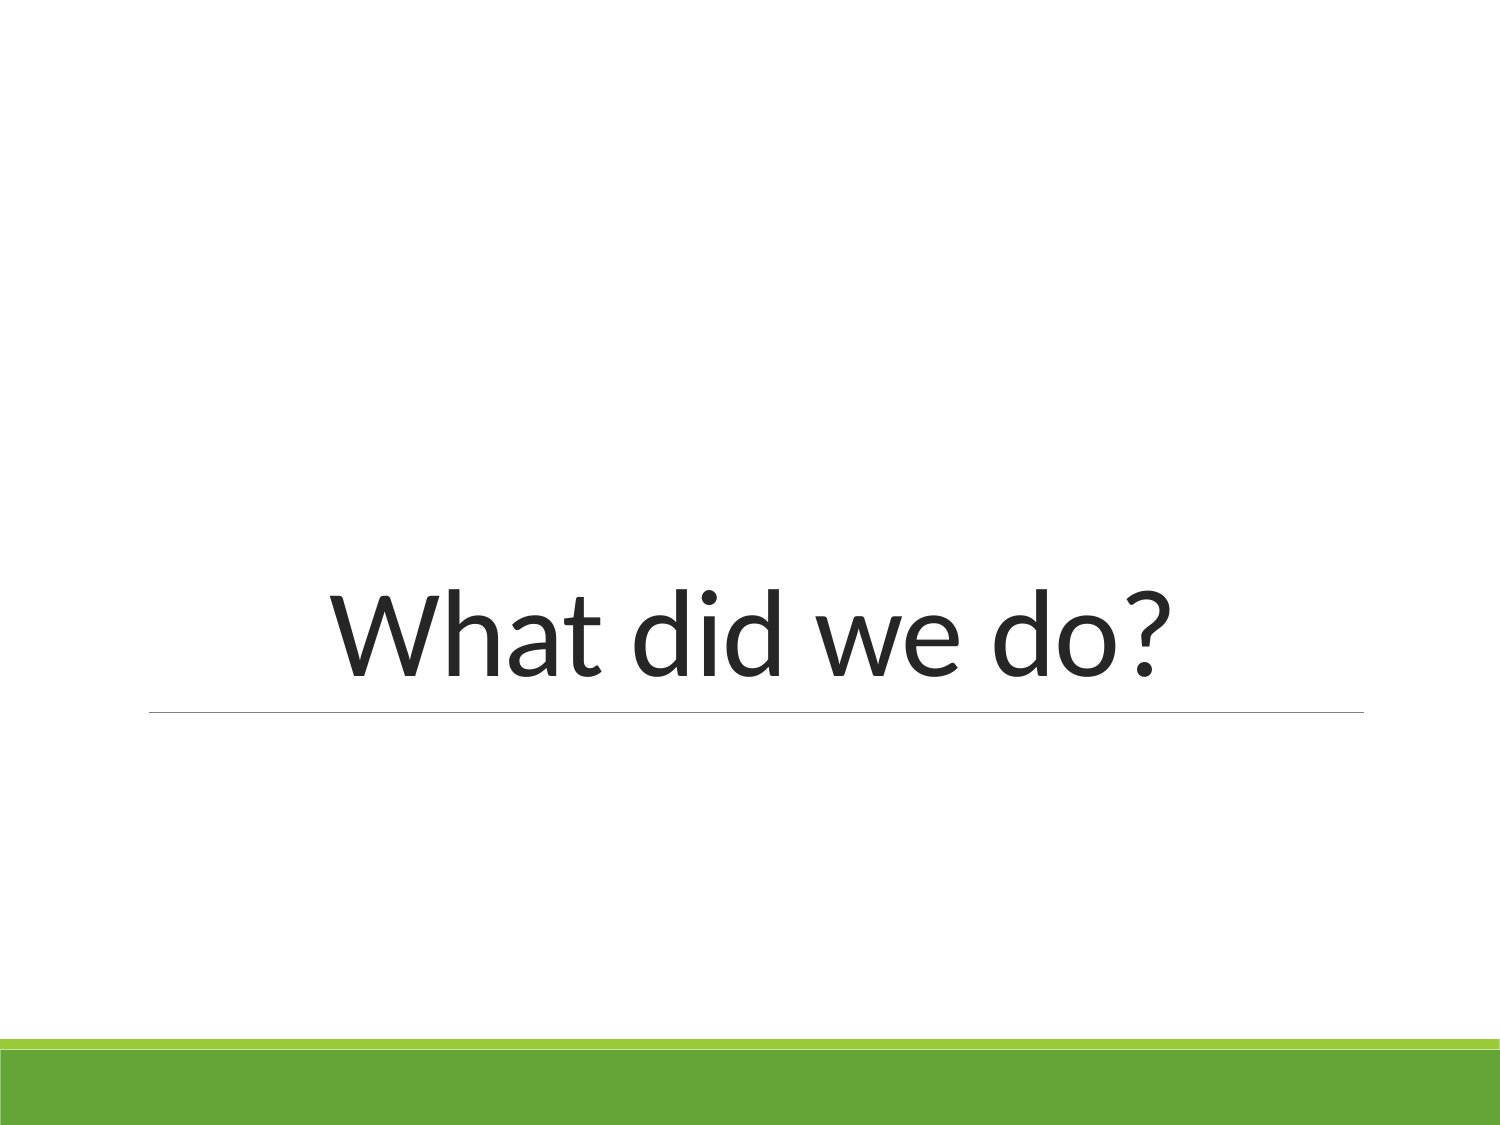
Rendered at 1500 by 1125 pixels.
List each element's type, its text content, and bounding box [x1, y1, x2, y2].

title What did we do? [135, 124, 1373, 710]
